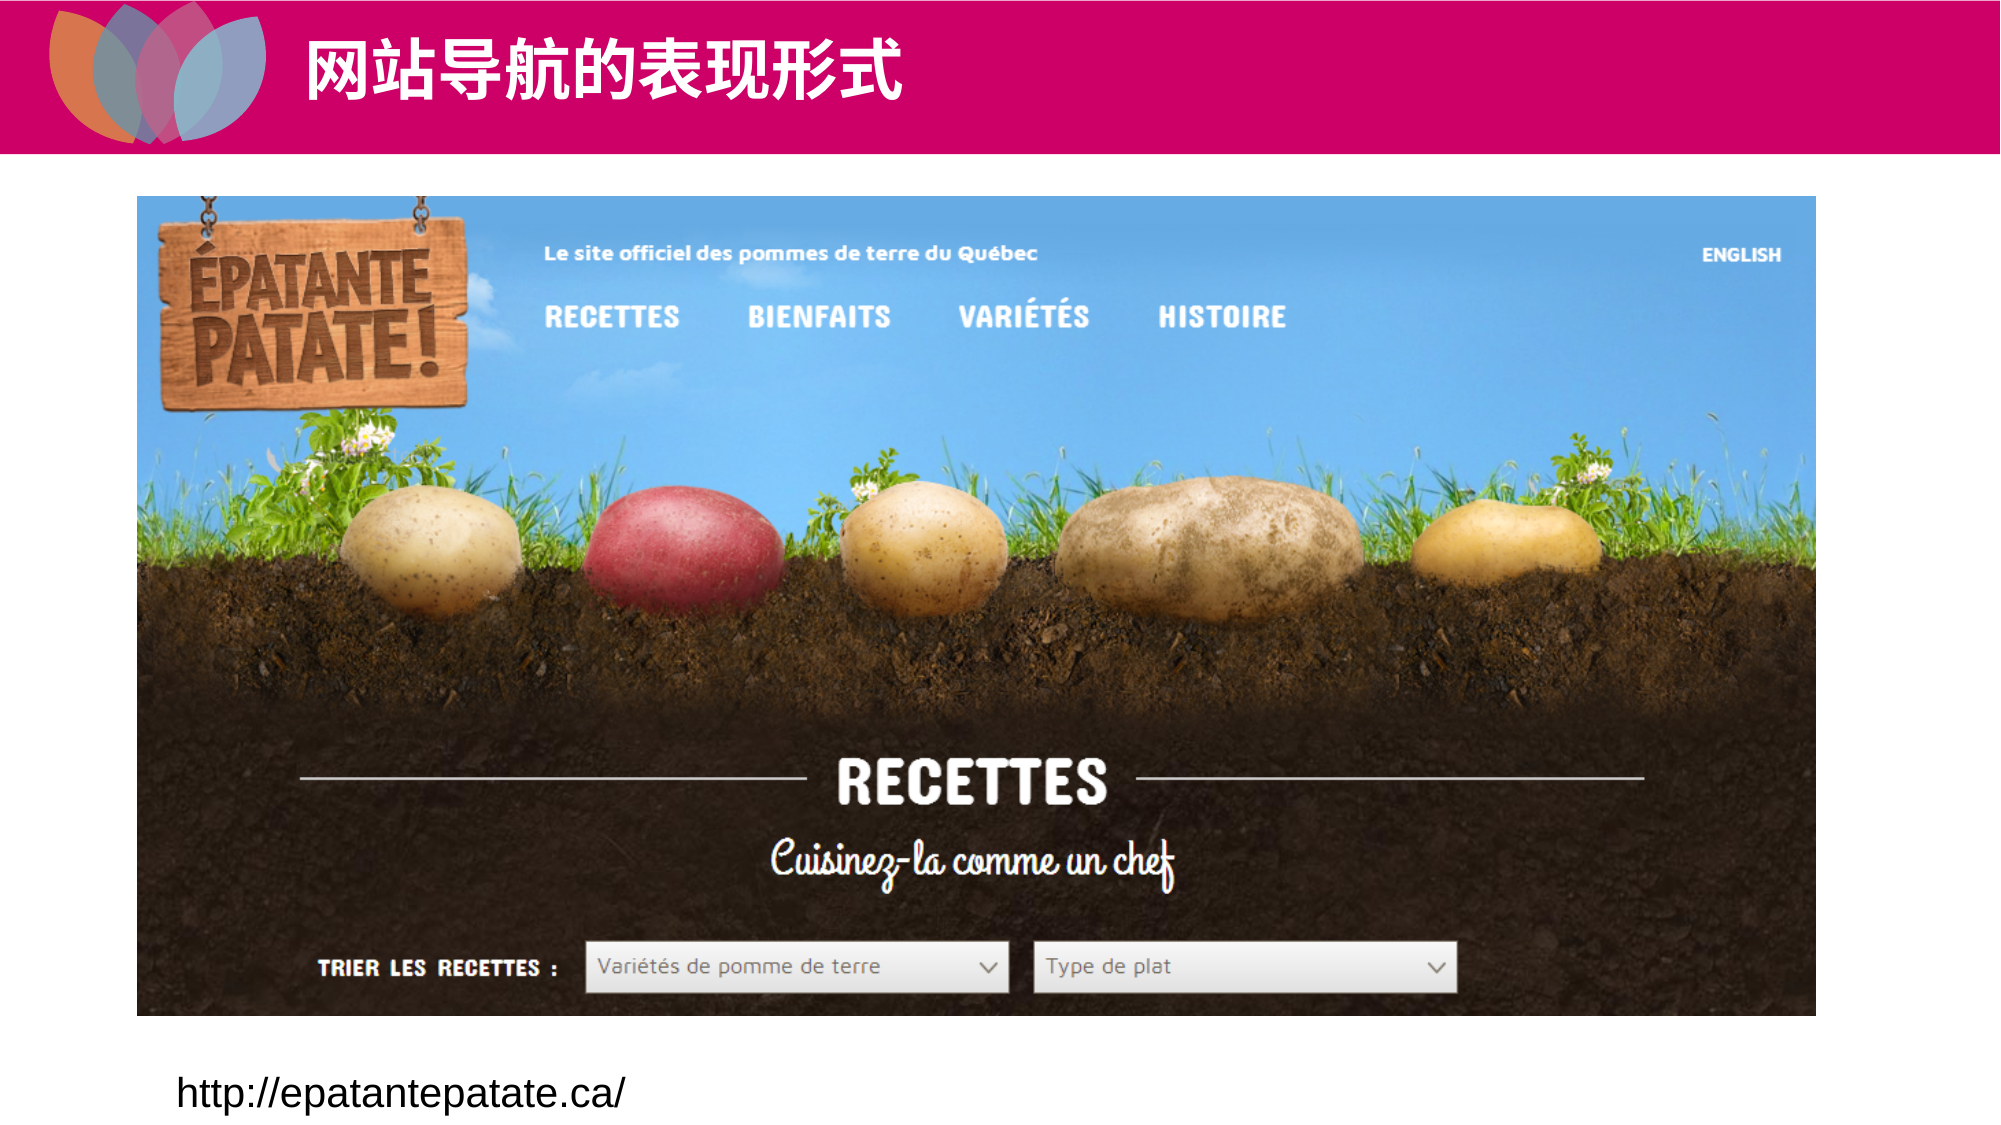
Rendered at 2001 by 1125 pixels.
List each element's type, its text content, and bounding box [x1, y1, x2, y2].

text_box 网站导航的表现形式 [289, 20, 1473, 116]
picture [137, 196, 1816, 1016]
text_box http://epatantepatate.ca/ [161, 1058, 871, 1124]
